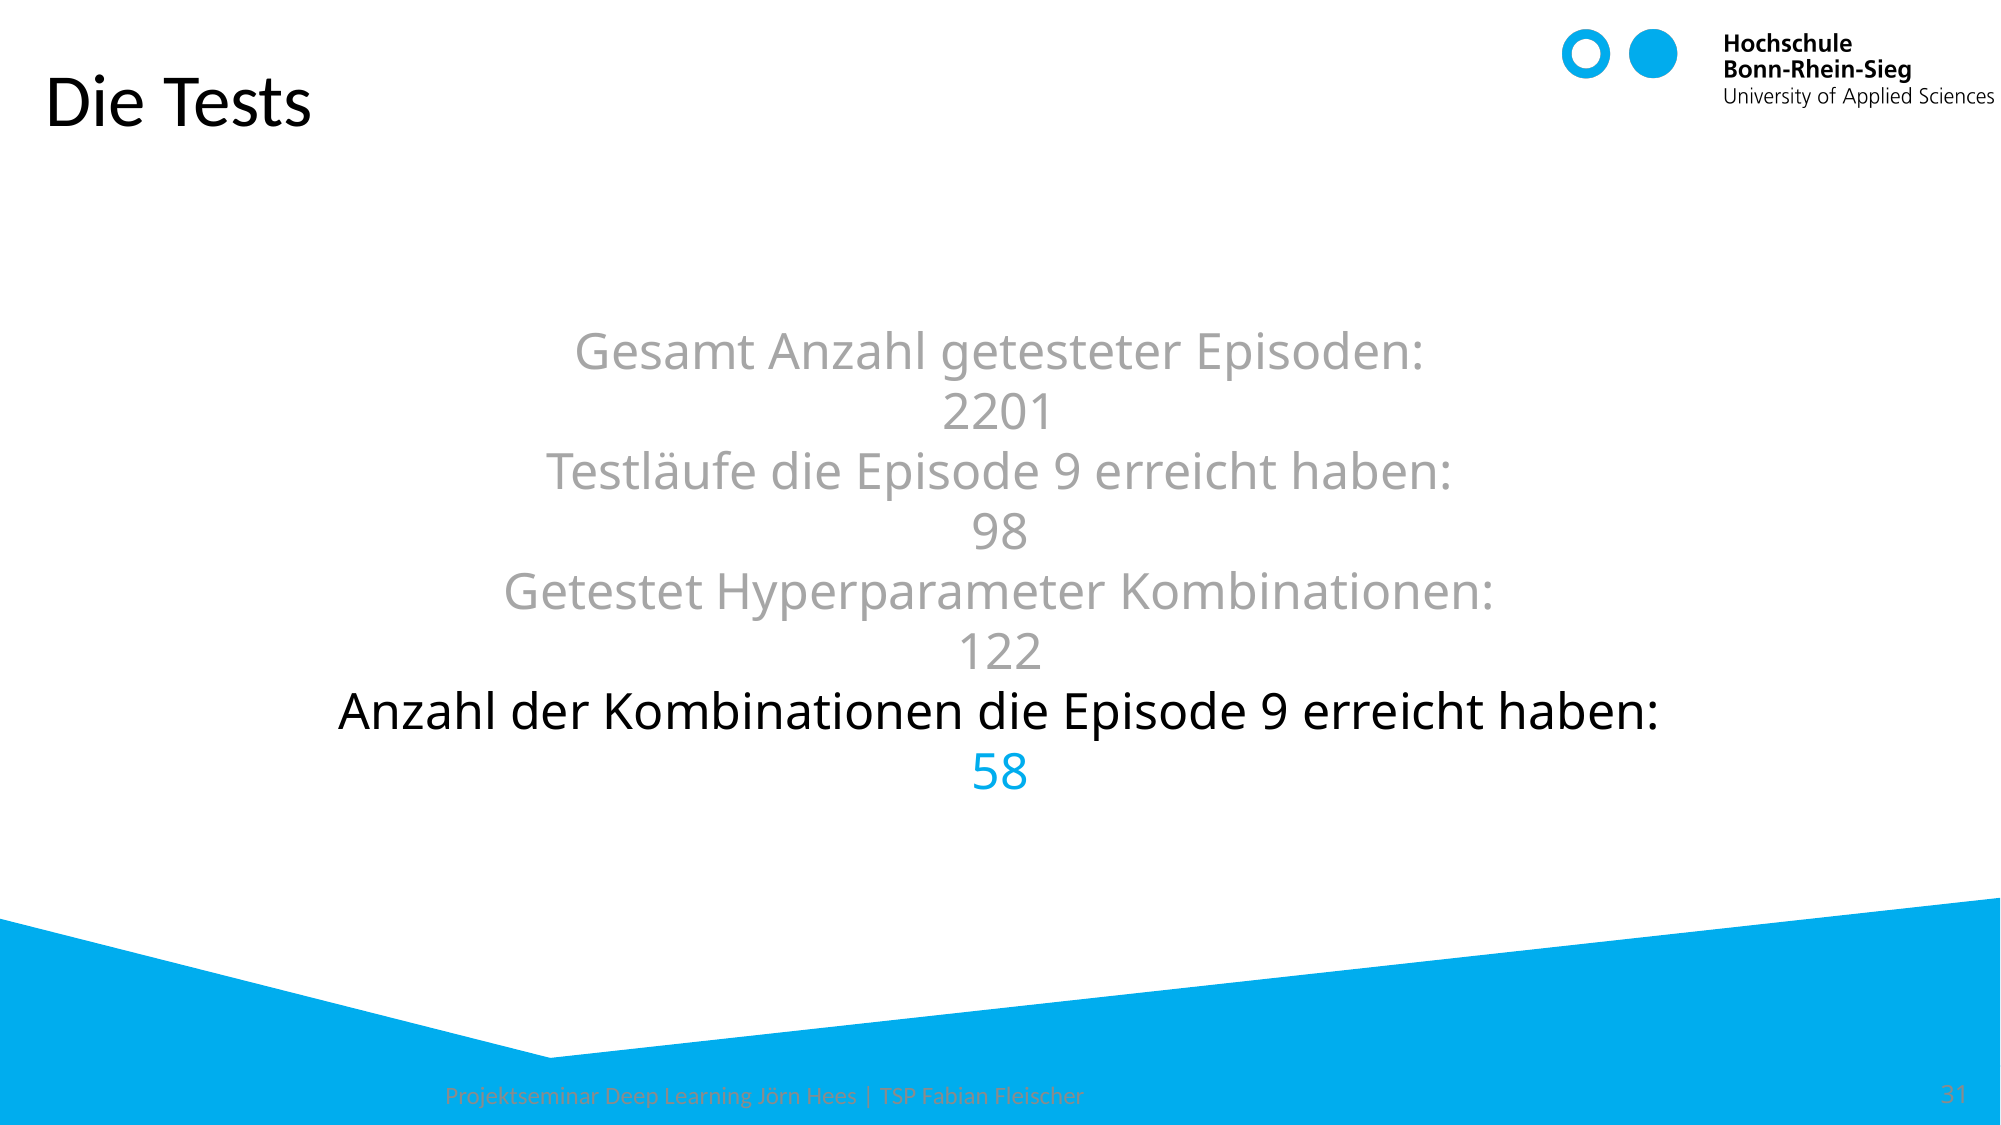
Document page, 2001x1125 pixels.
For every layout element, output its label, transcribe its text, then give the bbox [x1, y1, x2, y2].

footer Projektseminar Deep Learning Jörn Hees | TSP Fabian Fleischer [0, 1065, 1532, 1125]
text_box Gesamt Anzahl getesteter Episoden: 2201 Testläufe die Episode 9 erreicht haben: 98 Getestet Hyperparameter Kombinationen: 122 Anzahl der Kombinationen die Episode 9 erreicht haben: 58 [324, 312, 1676, 808]
picture [1561, 29, 1579, 52]
slide_number 31 [1534, 1065, 1985, 1125]
text_box Die Tests [30, 43, 1032, 149]
picture [1561, 29, 1994, 108]
picture [1572, 40, 1600, 68]
